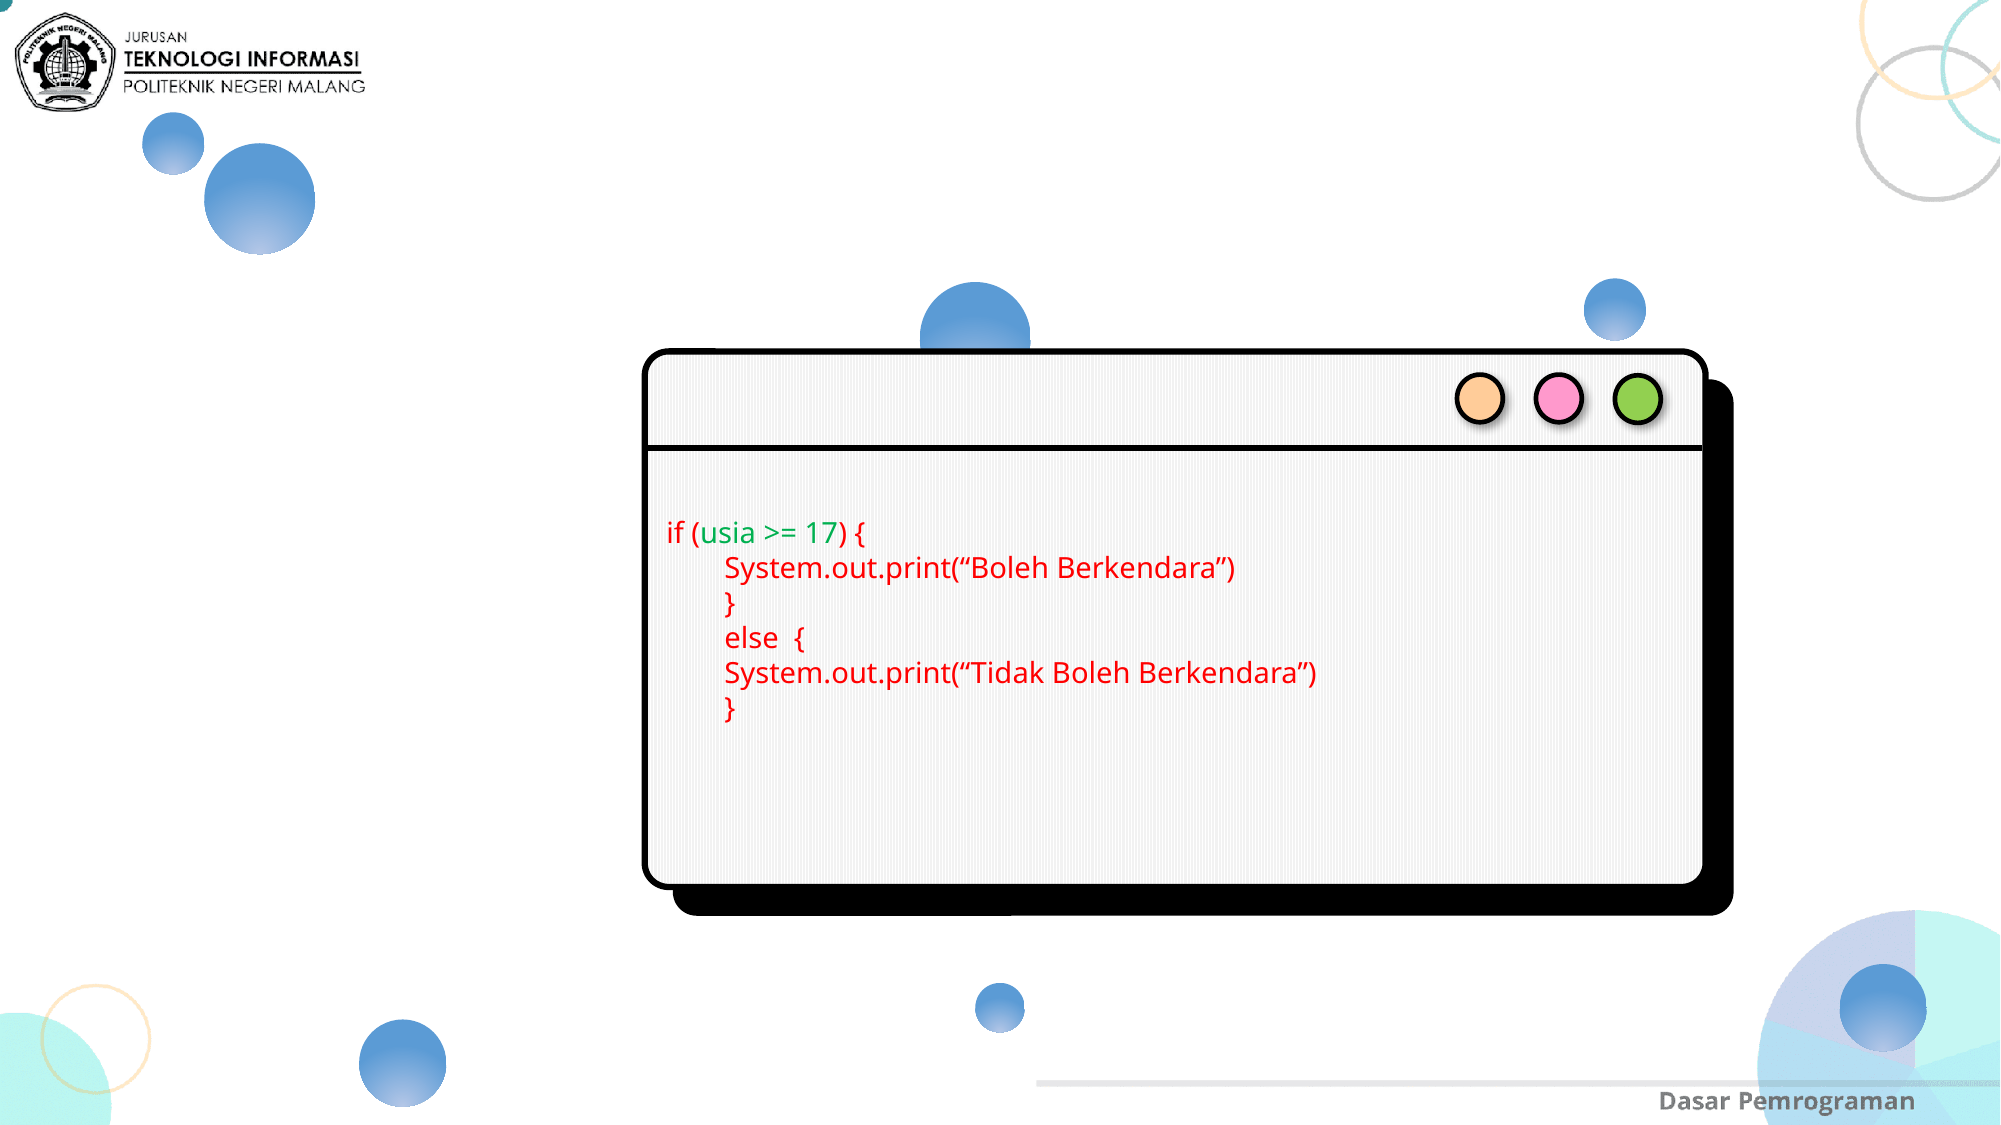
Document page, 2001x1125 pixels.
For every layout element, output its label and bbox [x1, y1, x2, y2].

text_box [357, 1017, 449, 1109]
text_box [140, 110, 207, 177]
text_box [644, 351, 1734, 916]
text_box [202, 141, 318, 257]
picture [0, 0, 2001, 1125]
text_box [917, 279, 1033, 348]
text_box [973, 980, 1027, 1035]
text_box [1581, 276, 1649, 343]
text_box [1837, 961, 1929, 1054]
